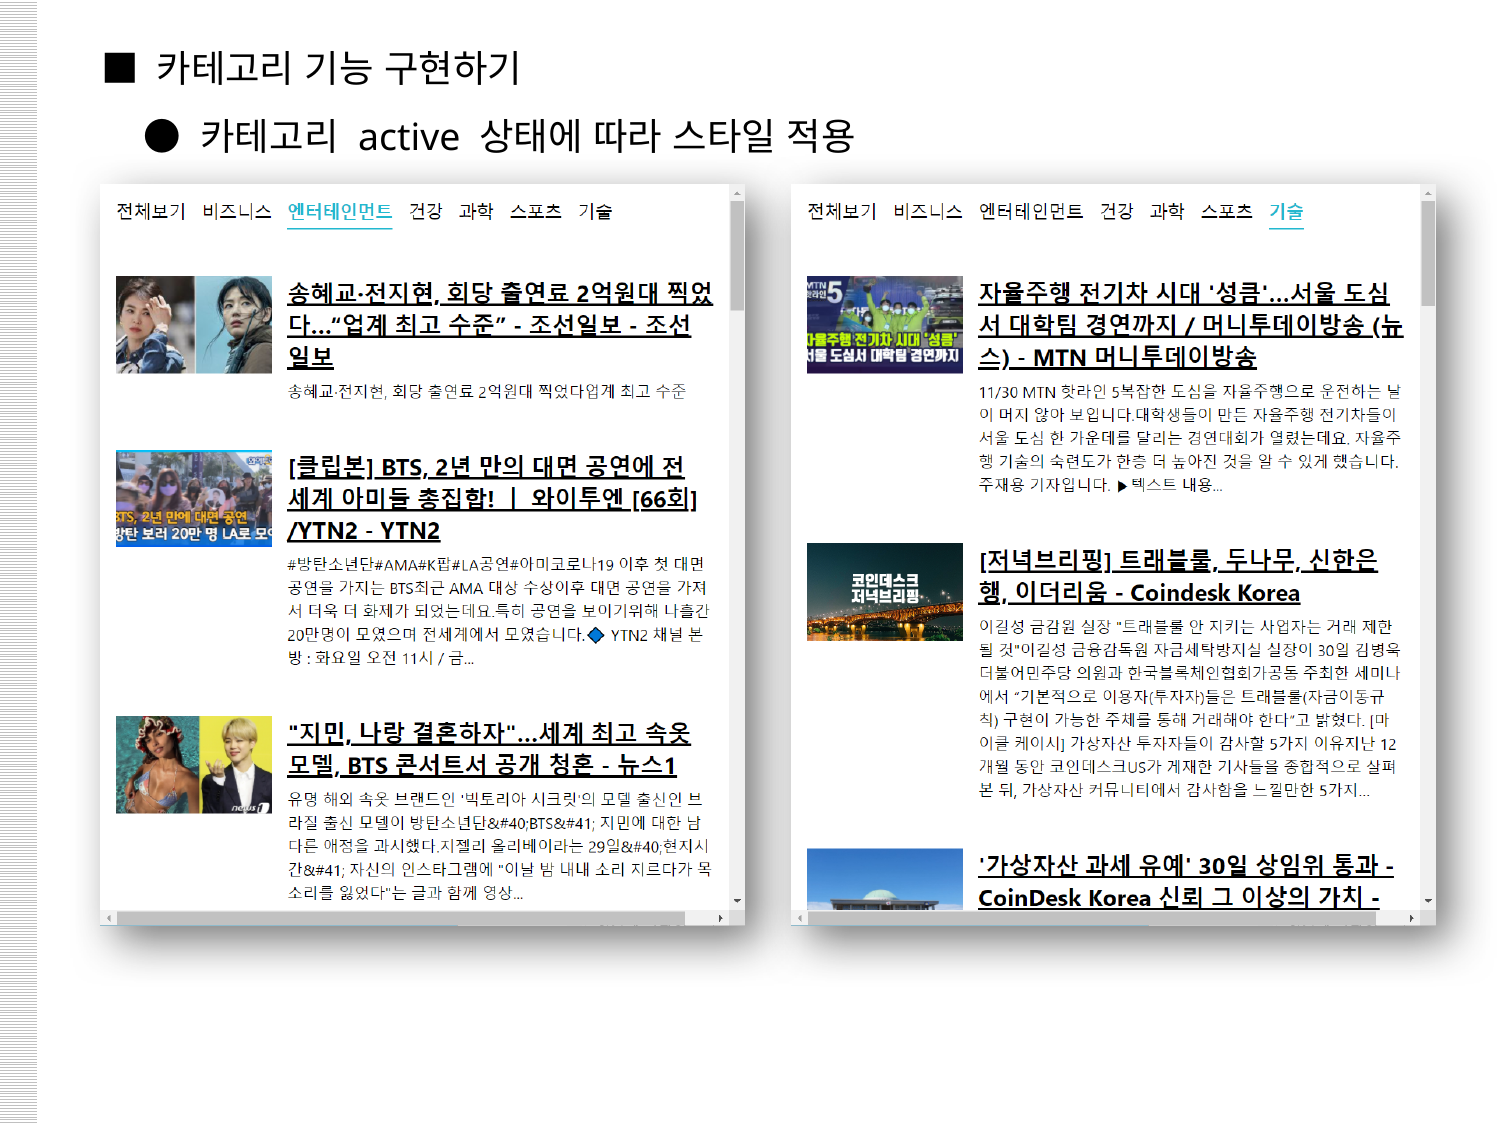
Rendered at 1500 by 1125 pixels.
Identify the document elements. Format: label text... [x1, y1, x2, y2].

text_box ■ 카테고리 기능 구현하기 ● 카테고리 active 상태에 따라 스타일 적용 [86, 15, 871, 166]
picture [100, 184, 745, 926]
picture [790, 184, 1436, 926]
